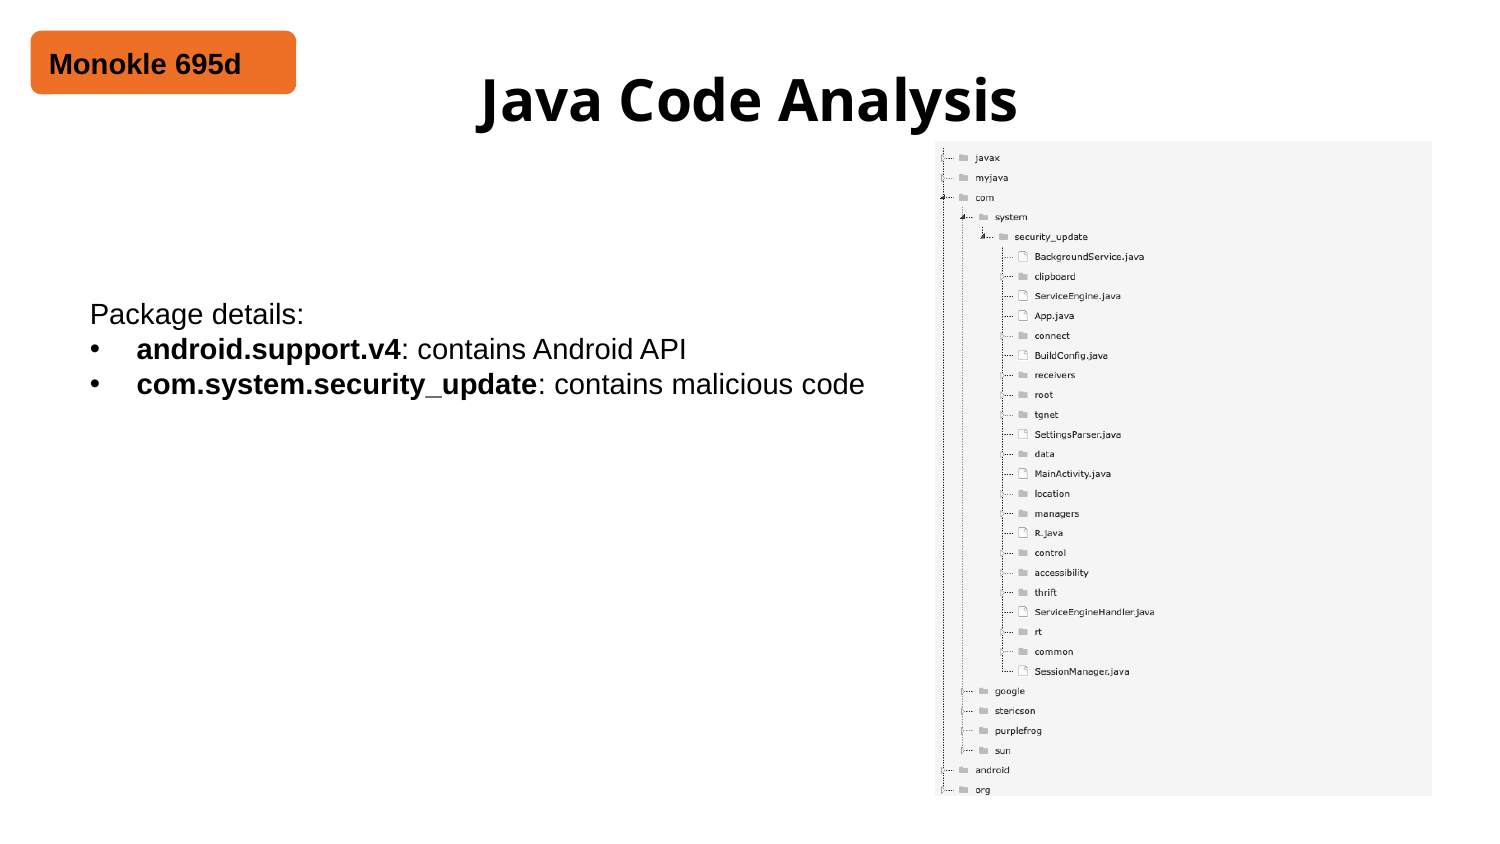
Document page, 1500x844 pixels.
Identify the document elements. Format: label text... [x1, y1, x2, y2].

title Java Code Analysis [75, 48, 1425, 142]
picture [935, 141, 1433, 796]
text_box Package details: android.support.v4: contains Android API com.system.security_update: contains malicious code [74, 288, 881, 443]
text_box Monokle 695d [30, 30, 297, 95]
